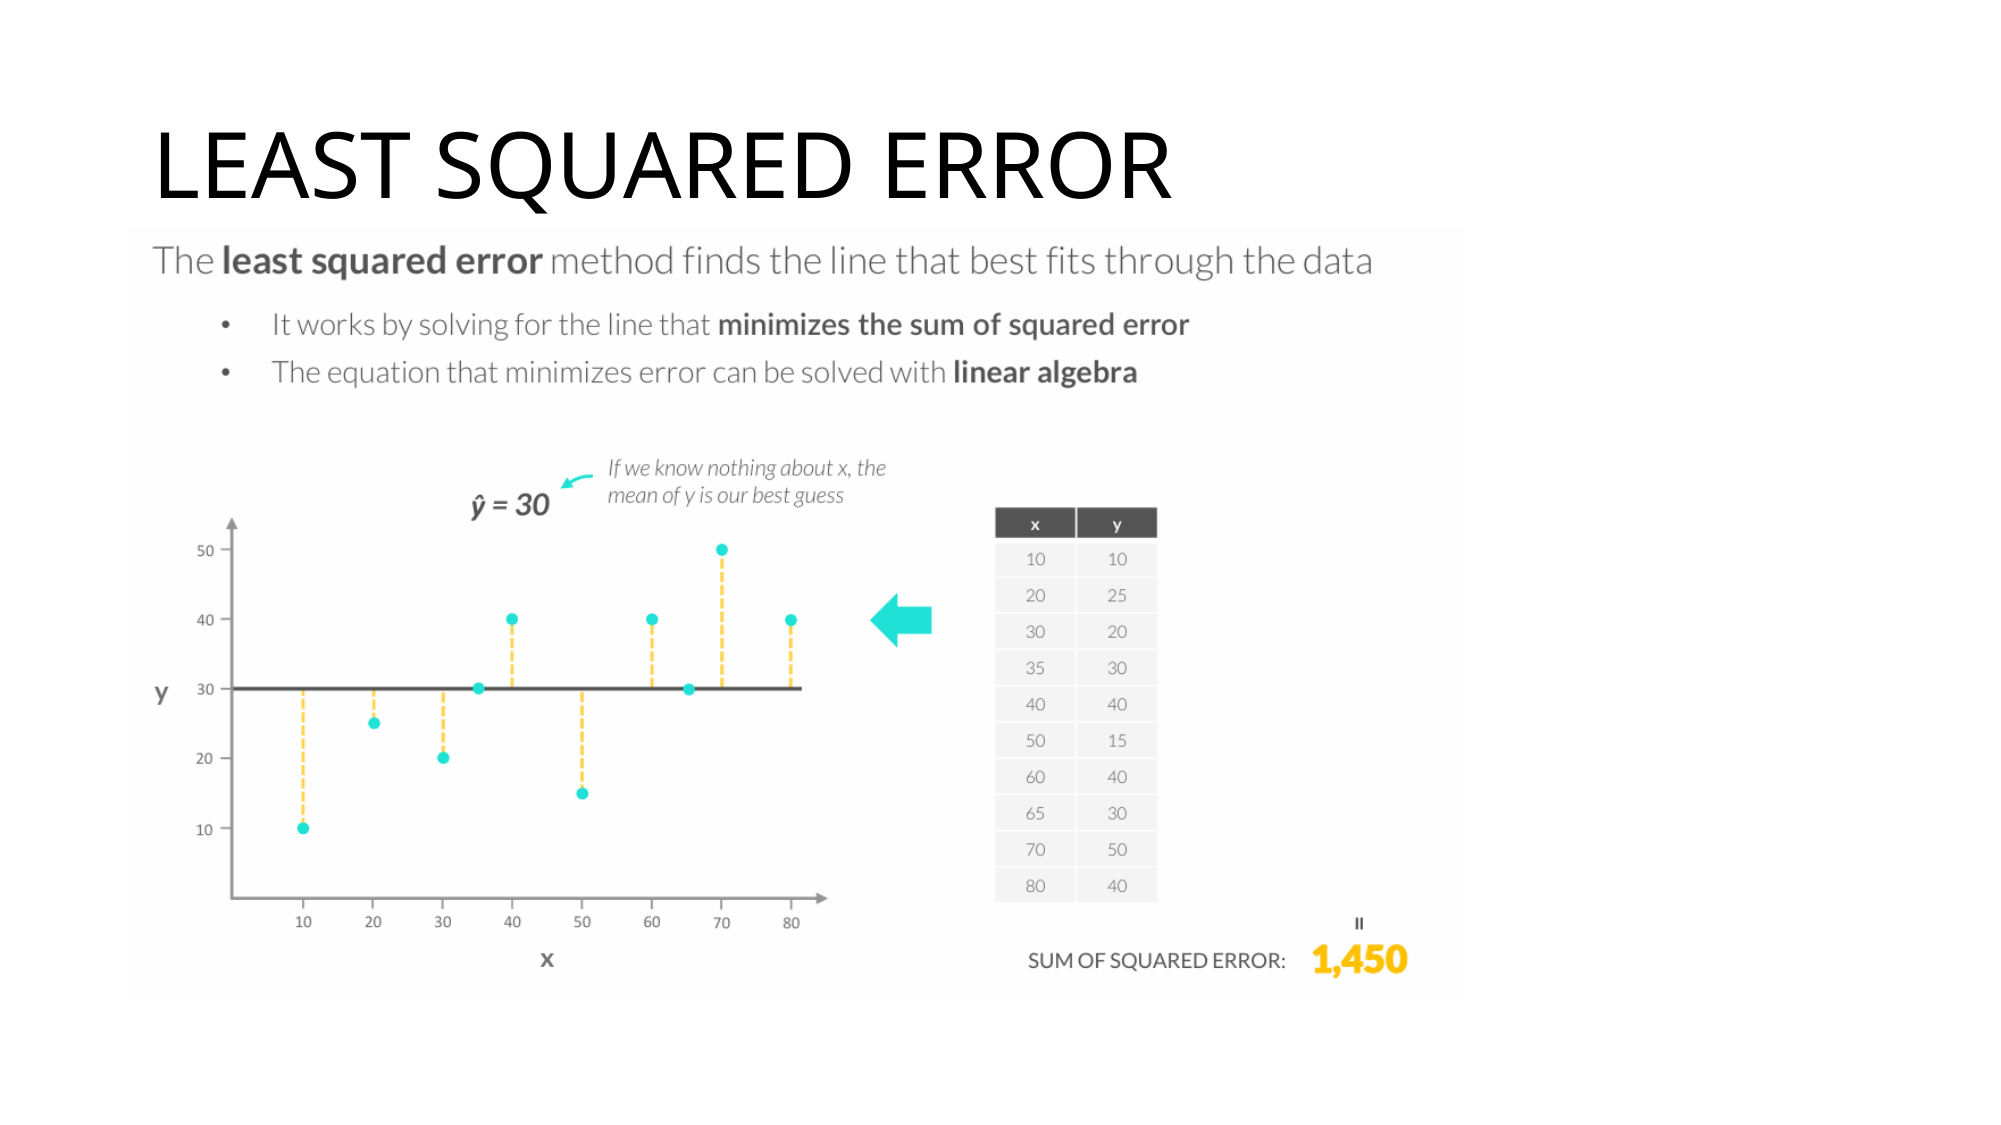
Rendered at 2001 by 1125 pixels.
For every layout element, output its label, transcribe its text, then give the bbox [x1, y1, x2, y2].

picture [125, 225, 1464, 1002]
title LEAST SQUARED ERROR [137, 59, 1863, 278]
